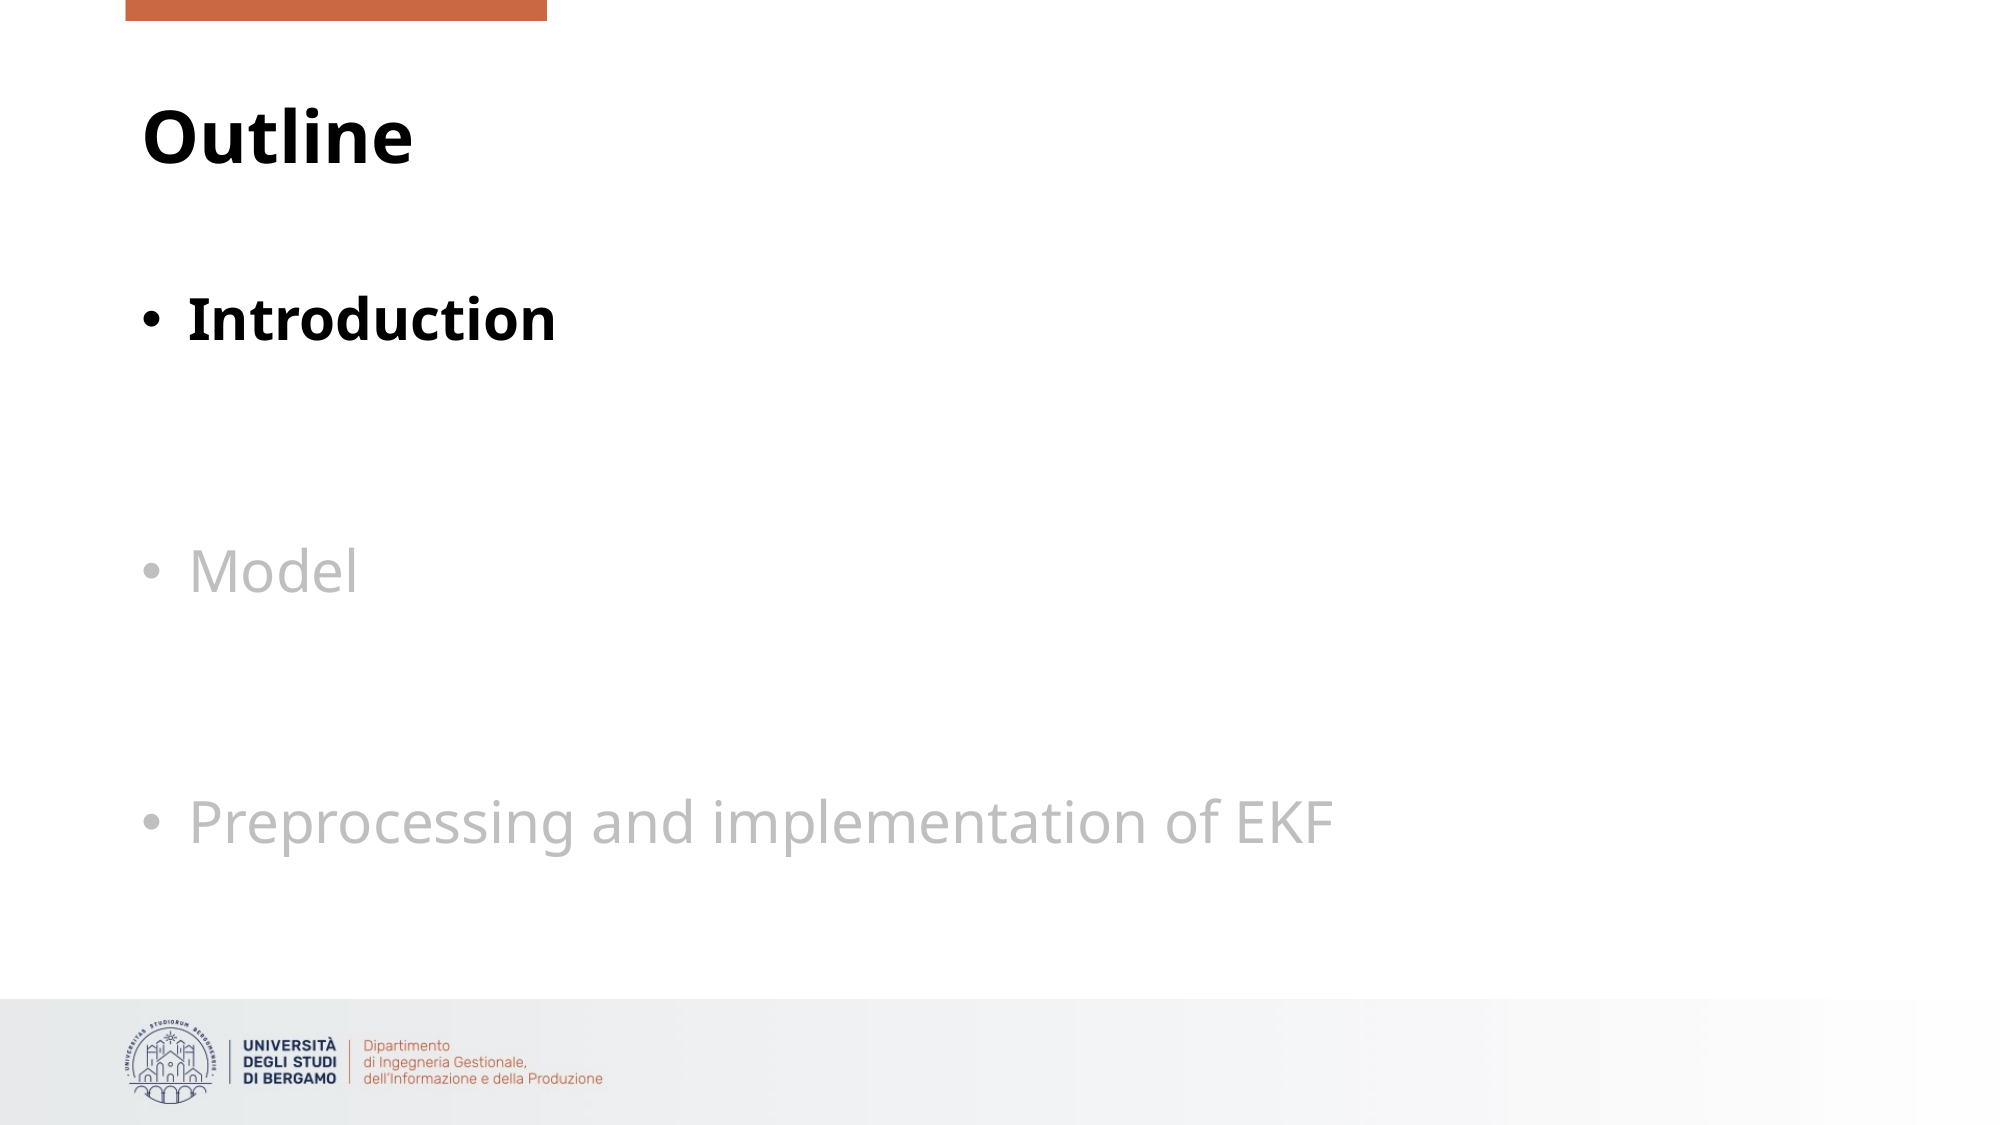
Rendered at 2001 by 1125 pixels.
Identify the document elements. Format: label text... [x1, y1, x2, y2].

list Introduction Model Preprocessing and implementation of EKF [126, 283, 1874, 936]
title Outline [127, 93, 1875, 297]
